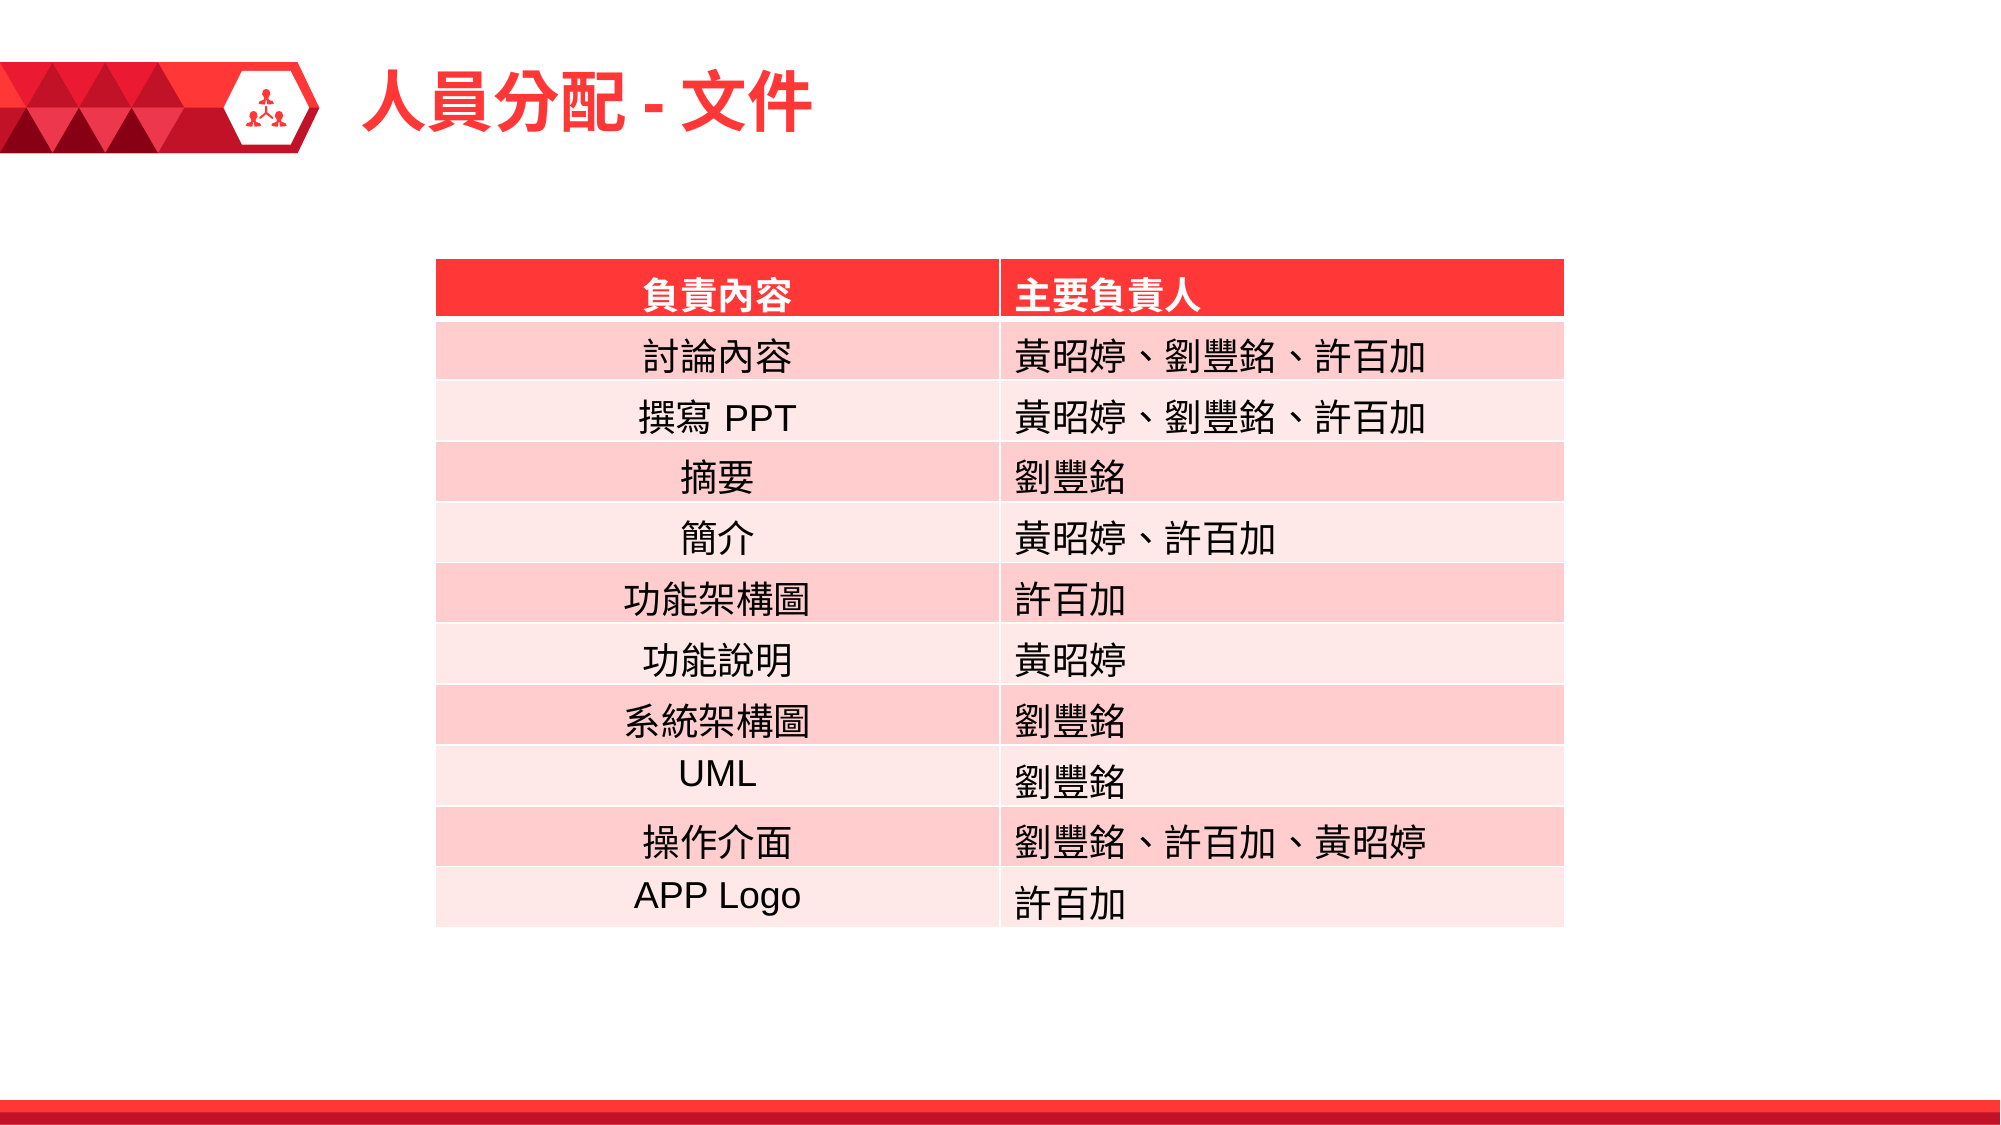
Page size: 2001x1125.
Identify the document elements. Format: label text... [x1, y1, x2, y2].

table_cell 黃昭婷、劉豐銘、許百加 [1001, 322, 1564, 379]
table_cell 摘要 [436, 442, 999, 501]
table_cell 撰寫PPT [436, 381, 999, 440]
table_cell UML [436, 746, 999, 805]
table_cell 劉豐銘 [1001, 685, 1564, 744]
table_cell 功能說明 [436, 624, 999, 683]
table_cell APP Logo [436, 867, 999, 927]
table_cell 劉豐銘 [1001, 746, 1564, 805]
table_cell 簡介 [436, 503, 999, 562]
table_cell 功能架構圖 [436, 563, 999, 622]
table_cell 黃昭婷、劉豐銘、許百加 [1001, 381, 1564, 440]
table_cell 劉豐銘 [1001, 442, 1564, 501]
table_cell 劉豐銘、許百加、黃昭婷 [1001, 807, 1564, 866]
table_cell 操作介面 [436, 807, 999, 866]
table_cell 討論內容 [436, 322, 999, 379]
table_cell 許百加 [1001, 867, 1564, 927]
table_cell 黃昭婷、許百加 [1001, 503, 1564, 562]
table_cell 黃昭婷 [1001, 624, 1564, 683]
text_box 人員分配-文件 [345, 52, 980, 147]
table_cell 許百加 [1001, 563, 1564, 622]
table_header 主要負責人 [1001, 259, 1564, 316]
table_cell 系統架構圖 [436, 685, 999, 744]
table_header 負責內容 [436, 259, 999, 316]
